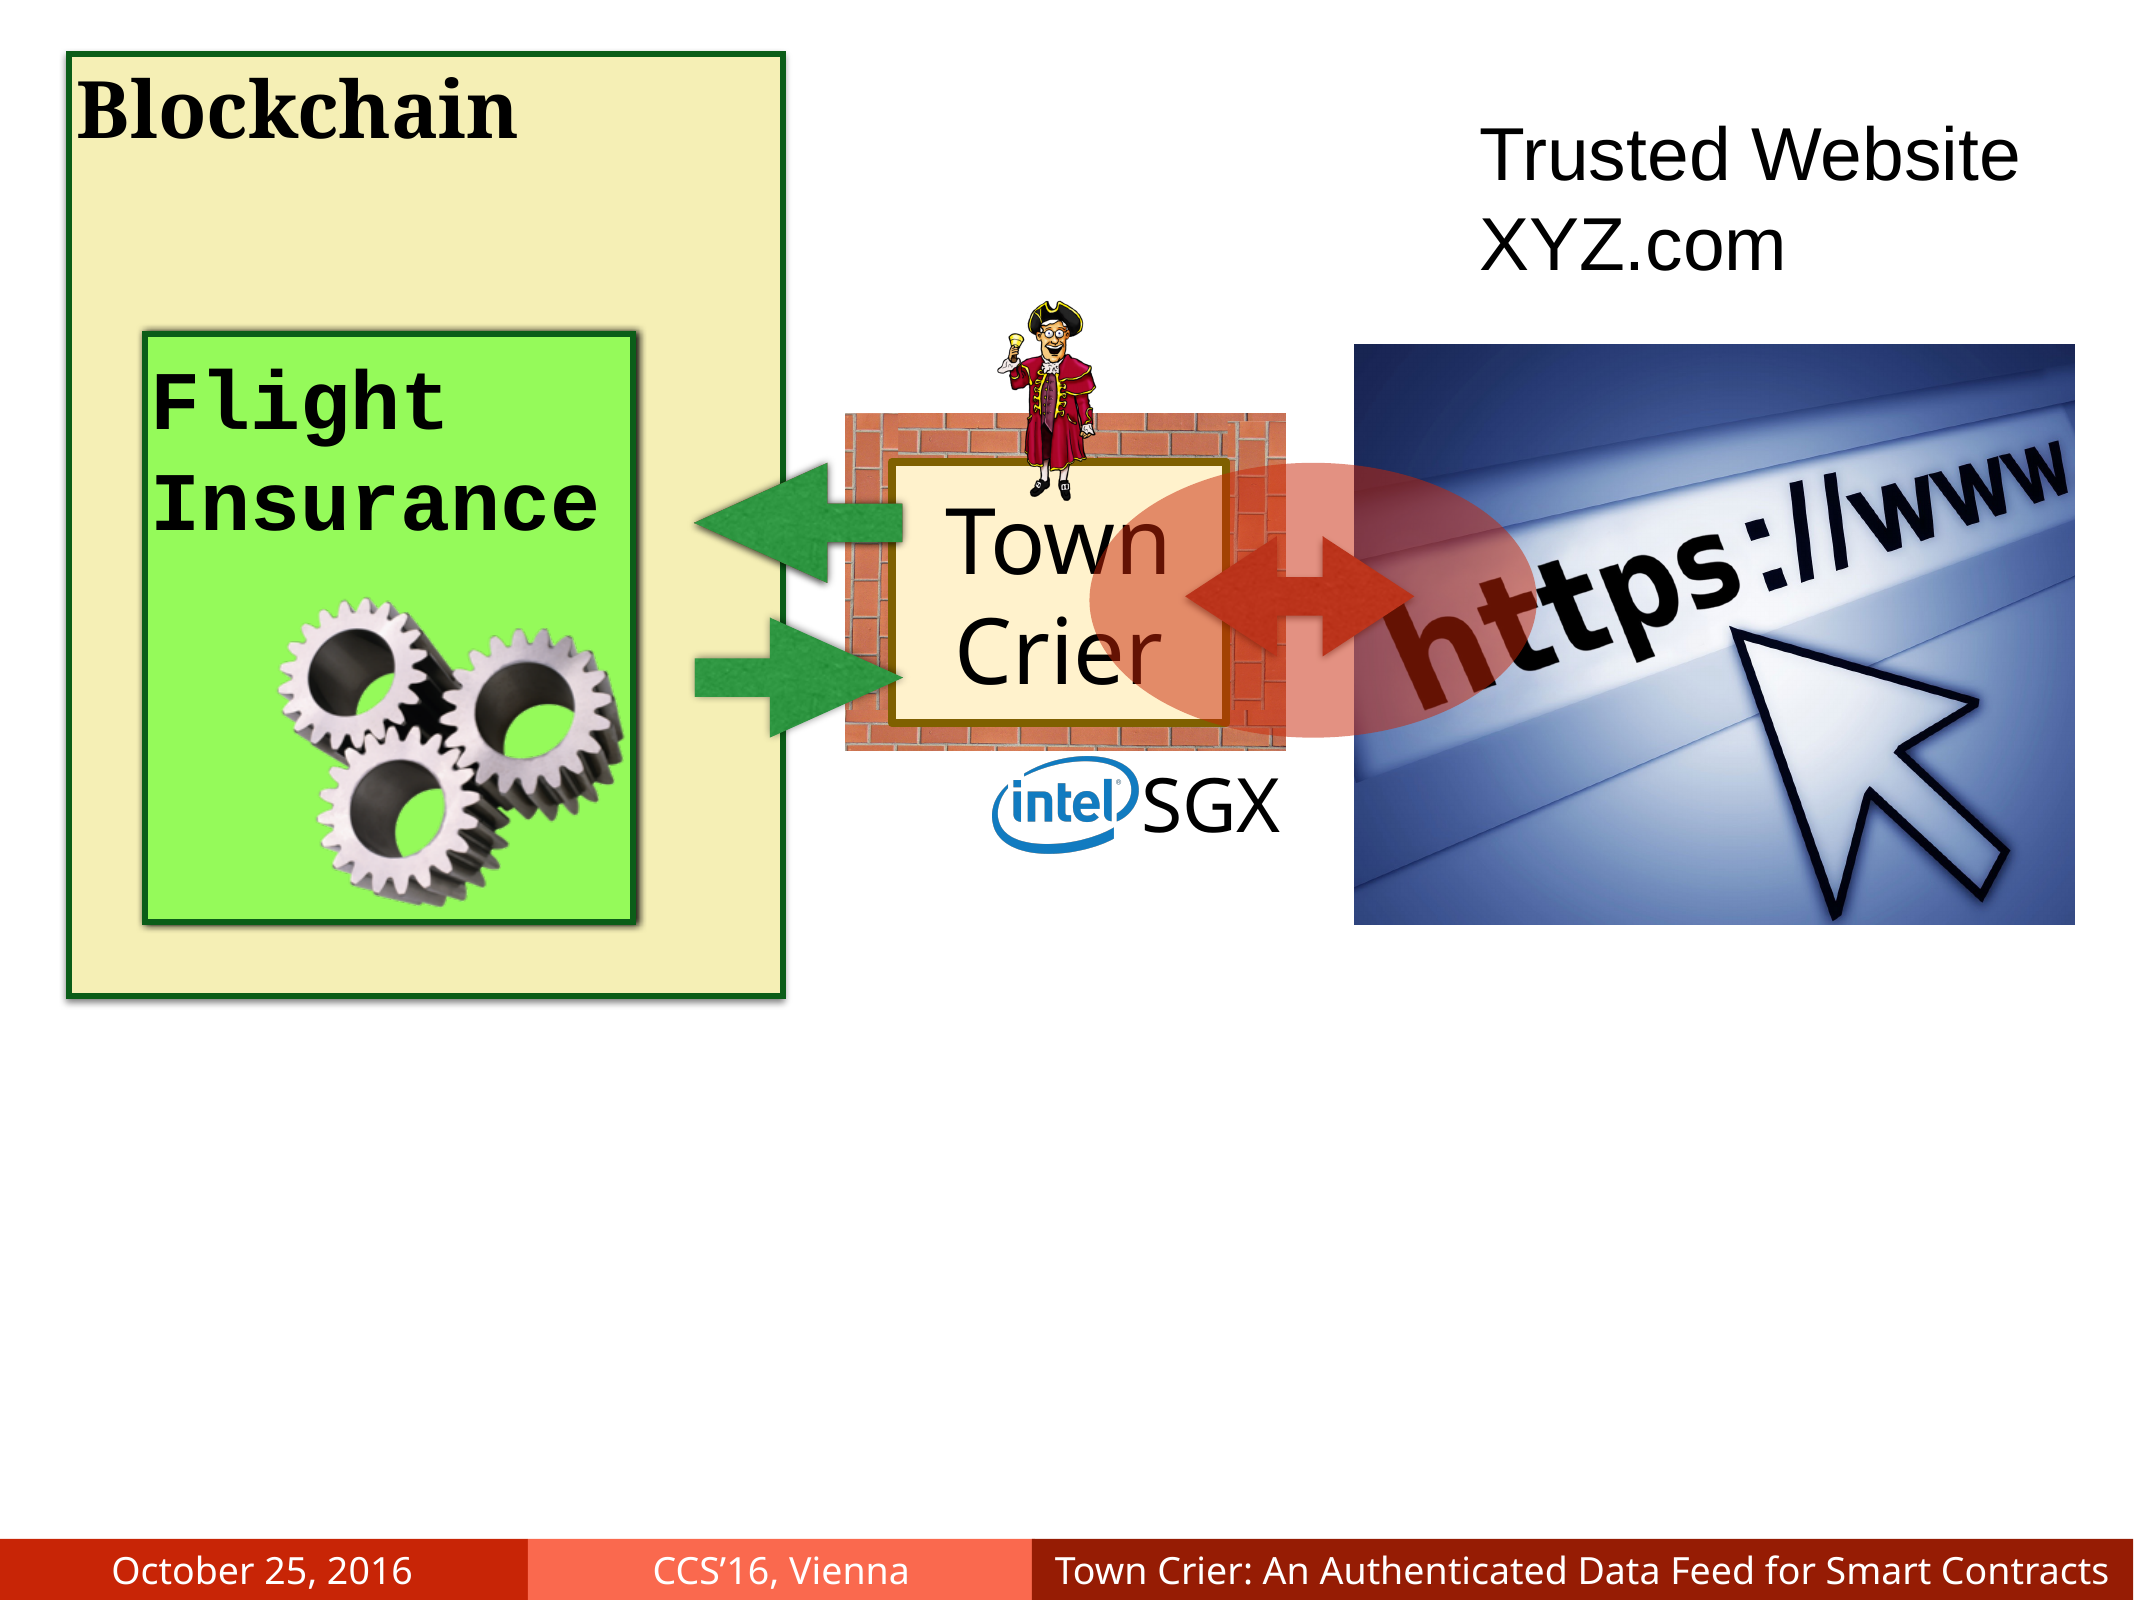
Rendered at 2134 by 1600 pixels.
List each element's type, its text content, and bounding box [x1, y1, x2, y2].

text_box Trusted Website XYZ.com [1457, 84, 2083, 307]
text_box [693, 462, 840, 583]
text_box [1304, 462, 1349, 738]
text_box Blockchain [50, 46, 546, 167]
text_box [891, 296, 1227, 726]
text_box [844, 413, 1296, 856]
picture [1354, 344, 2075, 925]
text_box [694, 617, 840, 738]
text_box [142, 322, 636, 923]
text_box [69, 53, 783, 997]
